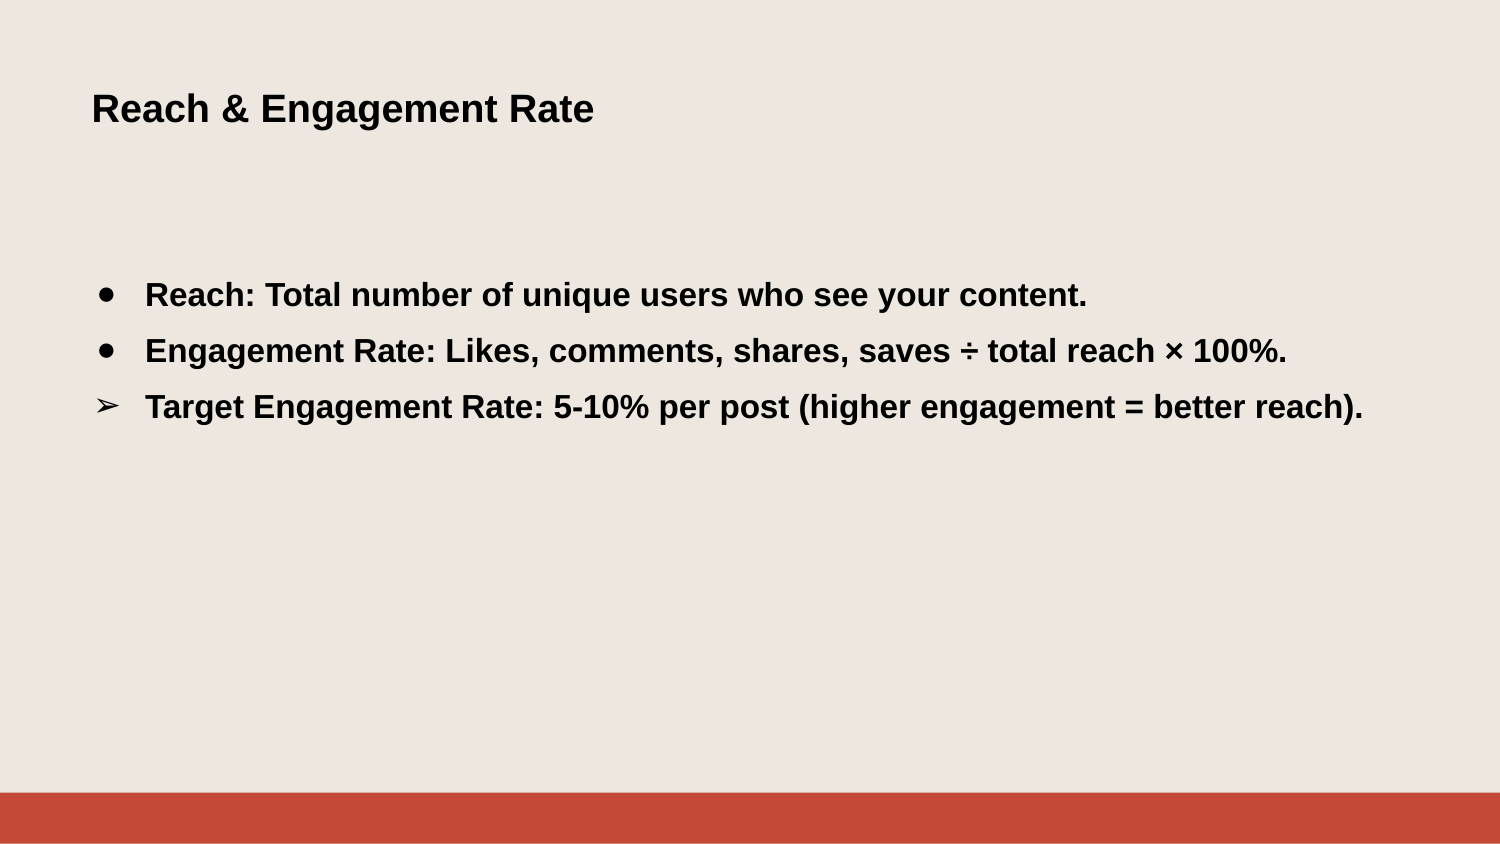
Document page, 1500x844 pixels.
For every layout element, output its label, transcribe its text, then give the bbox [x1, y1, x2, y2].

subtitle Reach: Total number of unique users who see your content. Engagement Rate: Likes, comments, shares, saves ÷ total reach × 100%. Target Engagement Rate: 5-10% per post (higher engagement = better reach). [55, 242, 1400, 629]
title Reach & Engagement Rate [76, 116, 897, 197]
